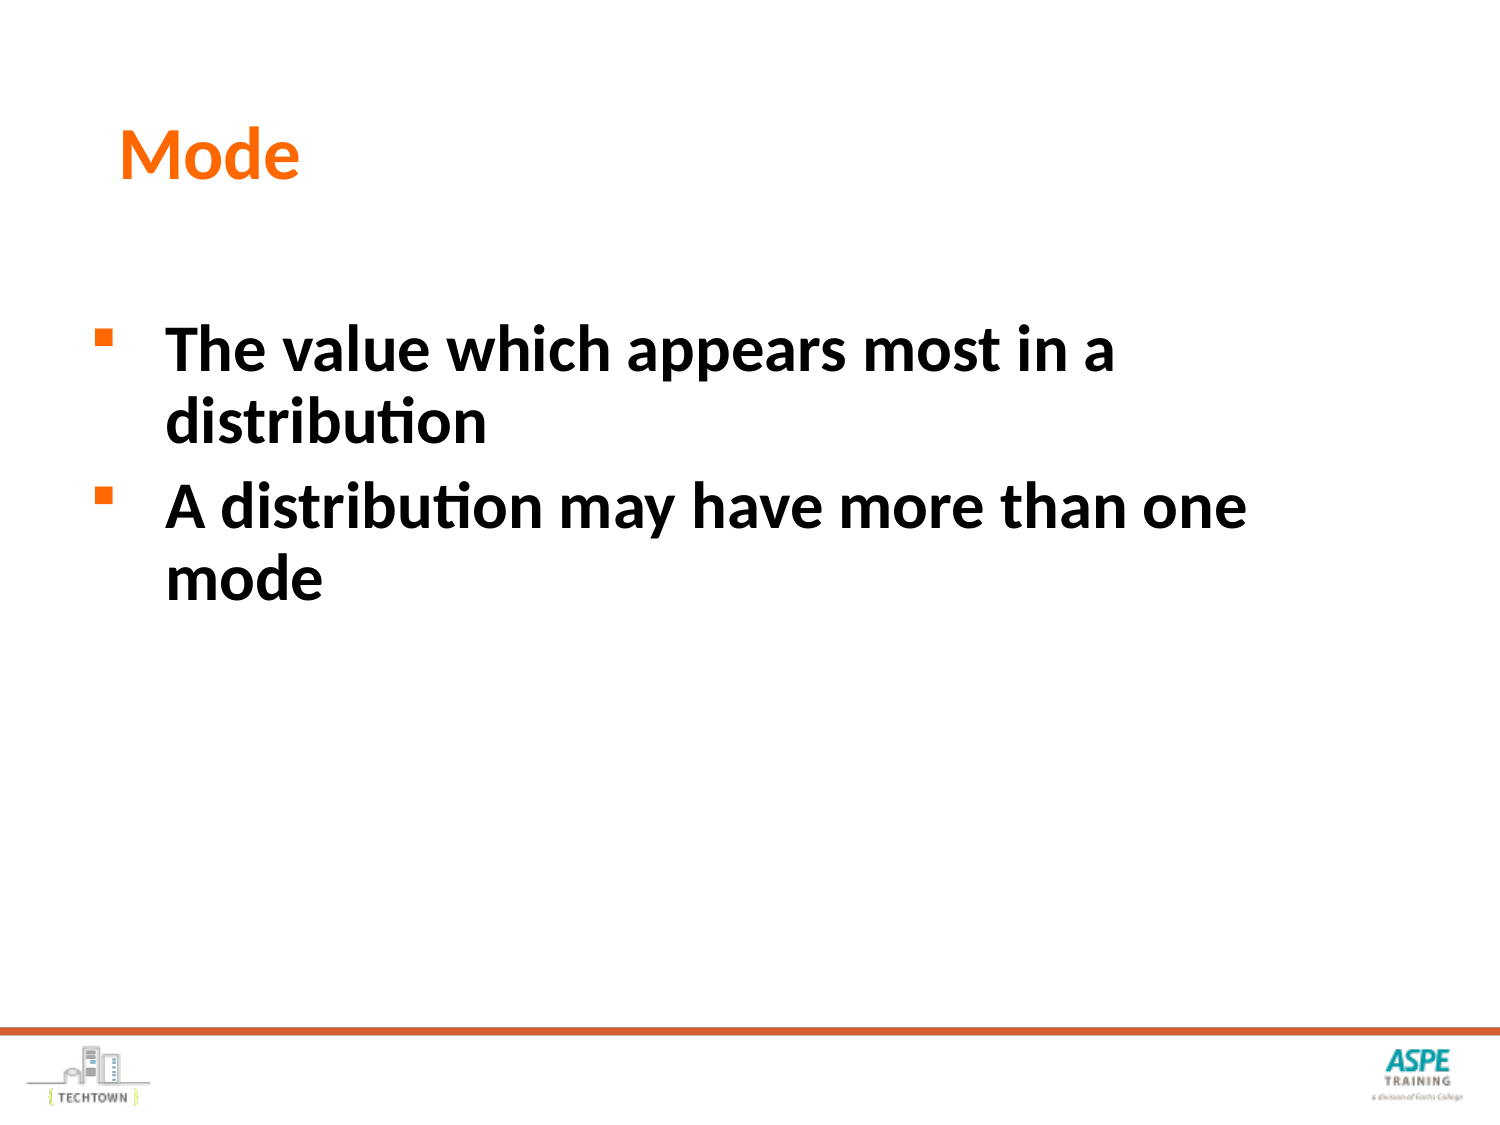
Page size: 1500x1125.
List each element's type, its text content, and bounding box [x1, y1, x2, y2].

title Mode [103, 59, 1397, 250]
